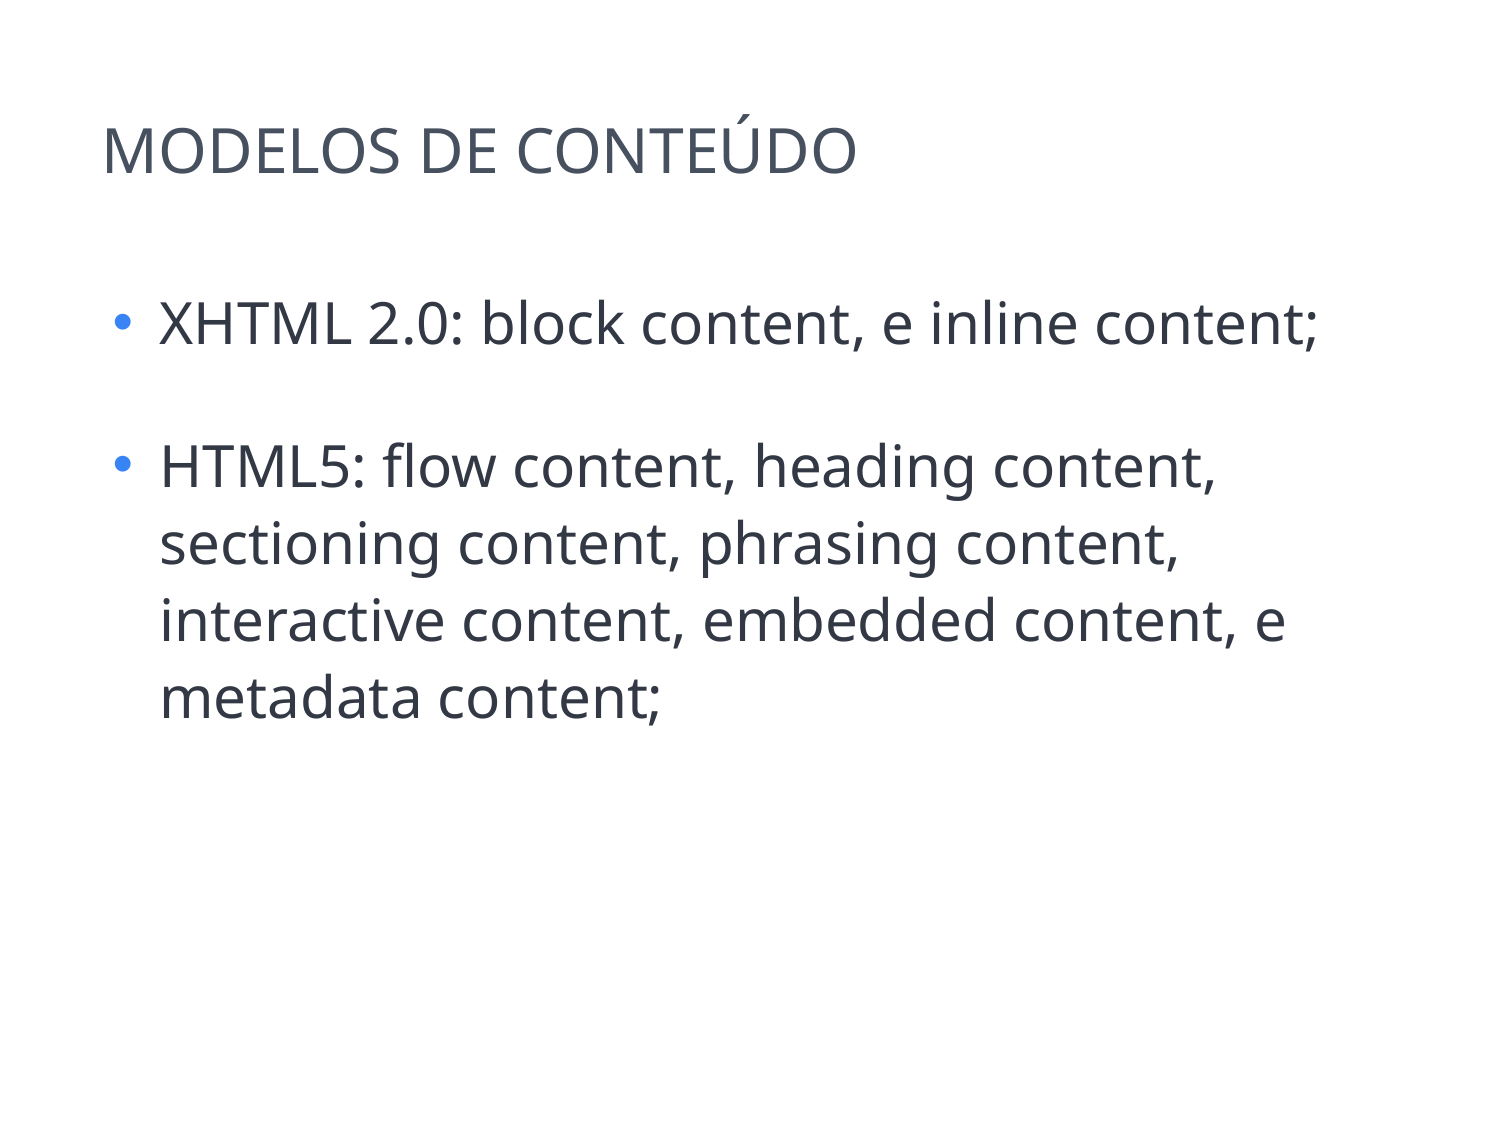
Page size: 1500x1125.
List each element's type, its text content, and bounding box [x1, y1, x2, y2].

text_box XHTML 2.0: block content, e inline content; HTML5: flow content, heading content, sectioning content, phrasing content, interactive content, embedded content, e metadata content; [97, 271, 1446, 738]
text_box MODELOS DE CONTEÚDO [0, 77, 965, 220]
